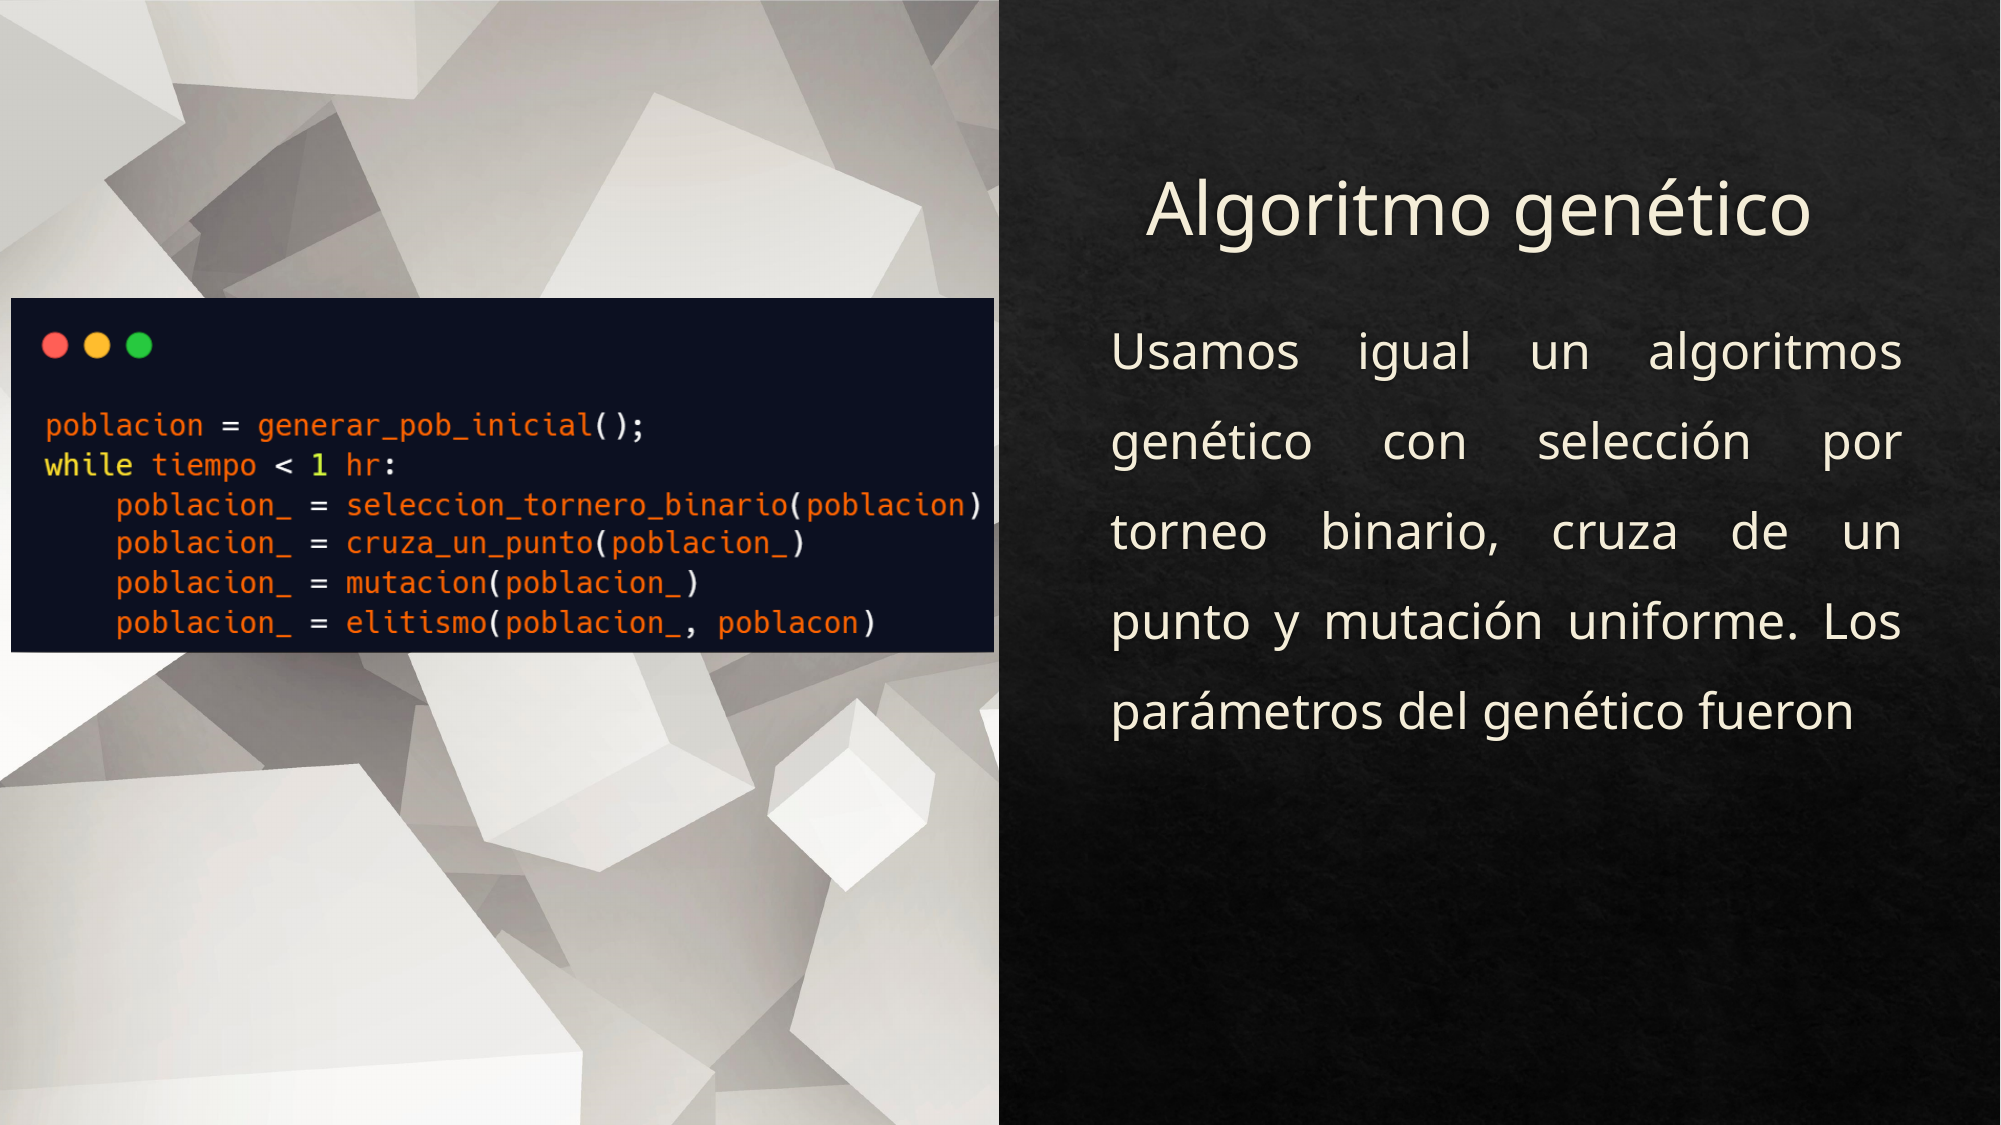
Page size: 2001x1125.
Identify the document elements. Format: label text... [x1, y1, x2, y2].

title Algoritmo genético [1131, 99, 1877, 260]
picture [0, 0, 999, 1125]
